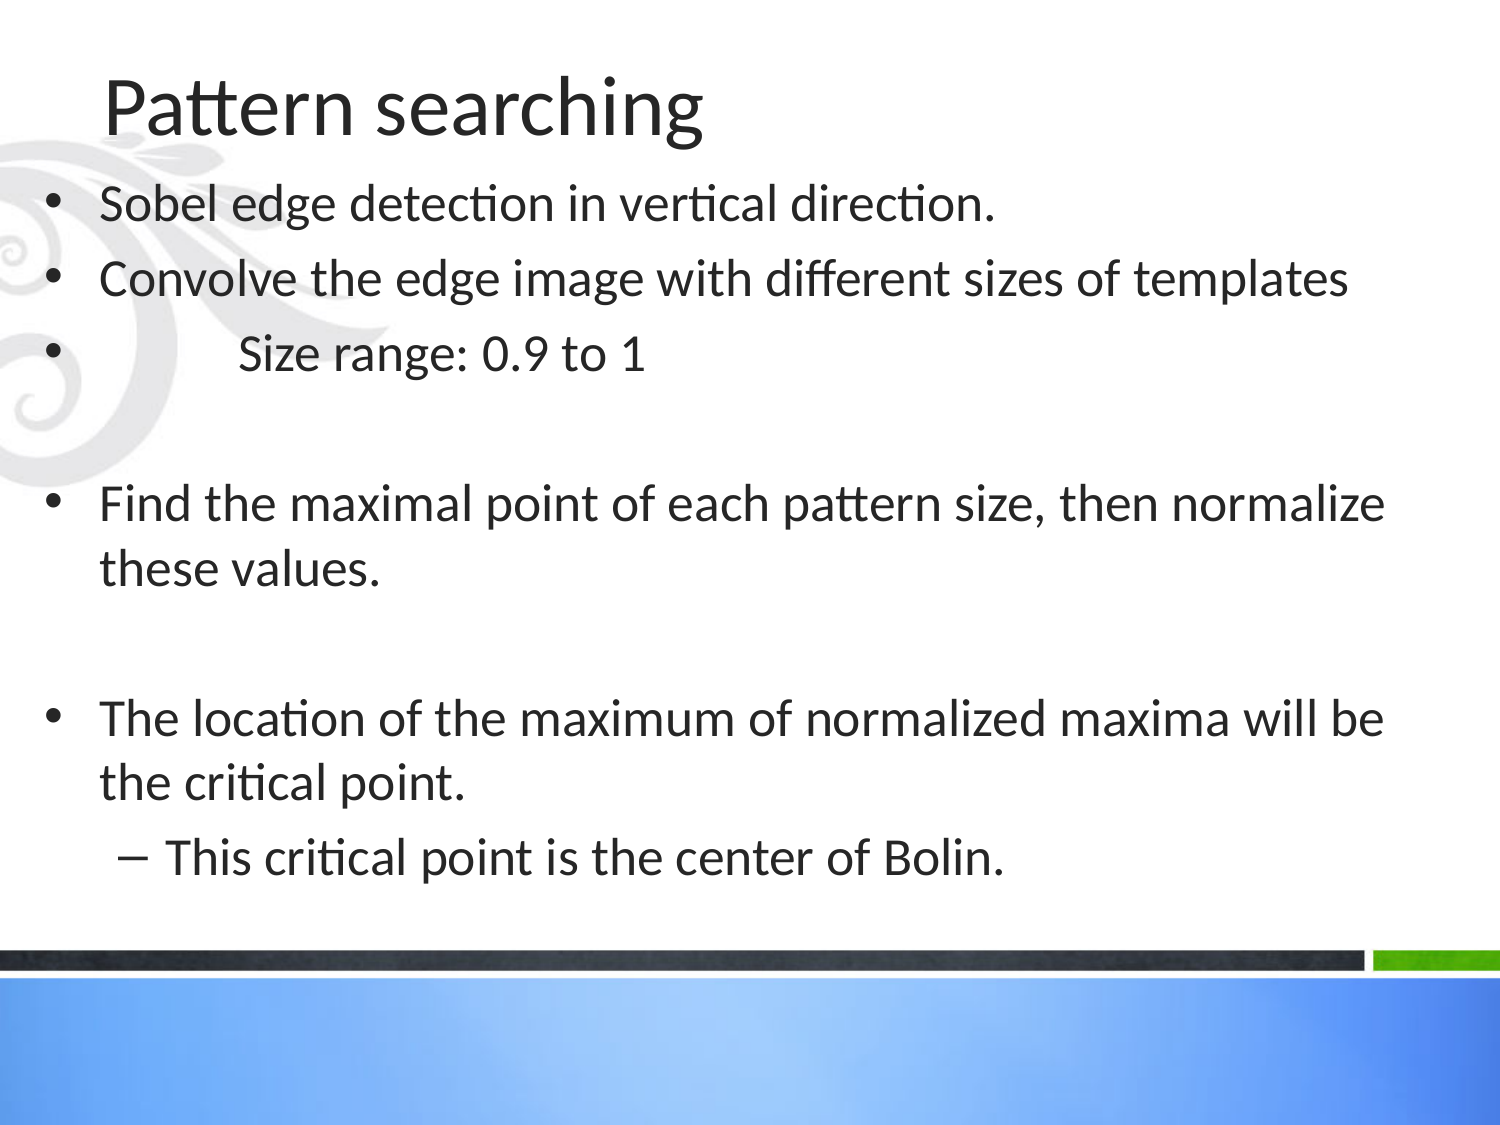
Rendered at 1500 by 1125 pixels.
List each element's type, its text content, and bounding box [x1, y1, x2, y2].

picture [0, 0, 1500, 1125]
text_box Sobel edge detection in vertical direction. Convolve the edge image with different sizes of templates Size range: 0.9 to 1 Find the maximal point of each pattern size, then normalize these values. The location of the maximum of normalized maxima will be the critical point. This critical point is the center of Bolin. [29, 160, 1440, 899]
text_box Pattern searching [88, 42, 1500, 161]
